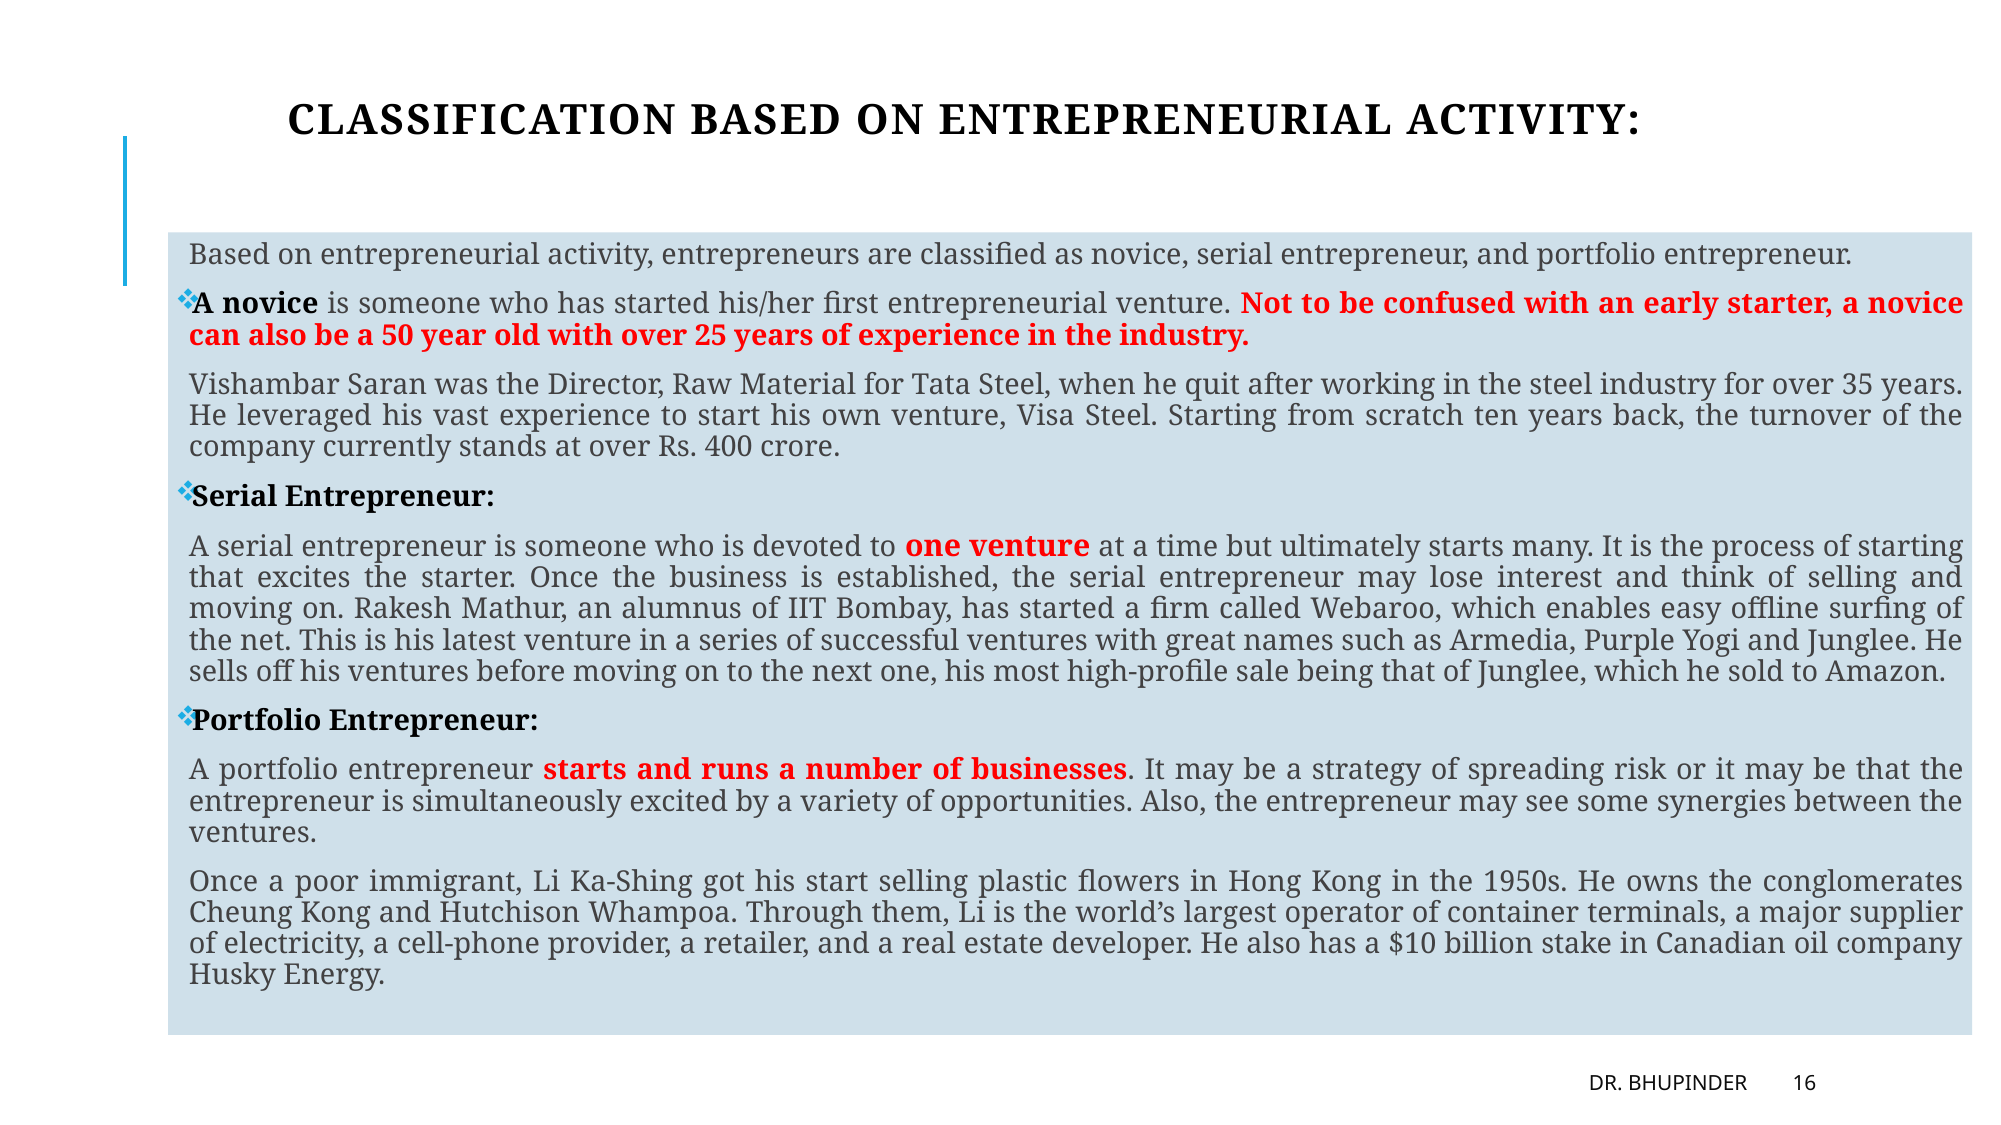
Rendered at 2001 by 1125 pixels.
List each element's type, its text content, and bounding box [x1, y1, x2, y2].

footer DR. BHUPINDER [794, 1061, 1763, 1107]
title Classification Based on Entrepreneurial Activity: [168, 96, 1763, 199]
list Based on entrepreneurial activity, entrepreneurs are classified as novice, serial entrepreneur, and portfolio entrepreneur. A novice is someone who has started his/her first entrepreneurial venture. Not to be confused with an early starter, a novice can also be a 50 year old with over 25 years of experience in the industry. Vishambar Saran was the Director, Raw Material for Tata Steel, when he quit after working in the steel industry for over 35 years. He leveraged his vast experience to start his own venture, Visa Steel. Starting from scratch ten years back, the turnover of the company currently stands at over Rs. 400 crore. Serial Entrepreneur: A serial entrepreneur is someone who is devoted to one venture at a time but ultimately starts many. It is the process of starting that excites the starter. Once the business is established, the serial entrepreneur may lose interest and think of selling and moving on. Rakesh Mathur, an alumnus of IIT Bombay, has started a firm called Webaroo, which enables easy offline surfing of the net. This is his latest venture in a series of successful ventures with great names such as Armedia, Purple Yogi and Junglee. He sells off his ventures before moving on to the next one, his most high-profile sale being that of Junglee, which he sold to Amazon. Portfolio Entrepreneur: A portfolio entrepreneur starts and runs a number of businesses. It may be a strategy of spreading risk or it may be that the entrepreneur is simultaneously excited by a variety of opportunities. Also, the entrepreneur may see some synergies between the ventures. Once a poor immigrant, Li Ka-Shing got his start selling plastic flowers in Hong Kong in the 1950s. He owns the conglomerates Cheung Kong and Hutchison Whampoa. Through them, Li is the world’s largest operator of container terminals, a major supplier of electricity, a cell-phone provider, a retailer, and a real estate developer. He also has a $10 billion stake in Canadian oil company Husky Energy. [168, 232, 1973, 1035]
slide_number 16 [1777, 1061, 1938, 1107]
